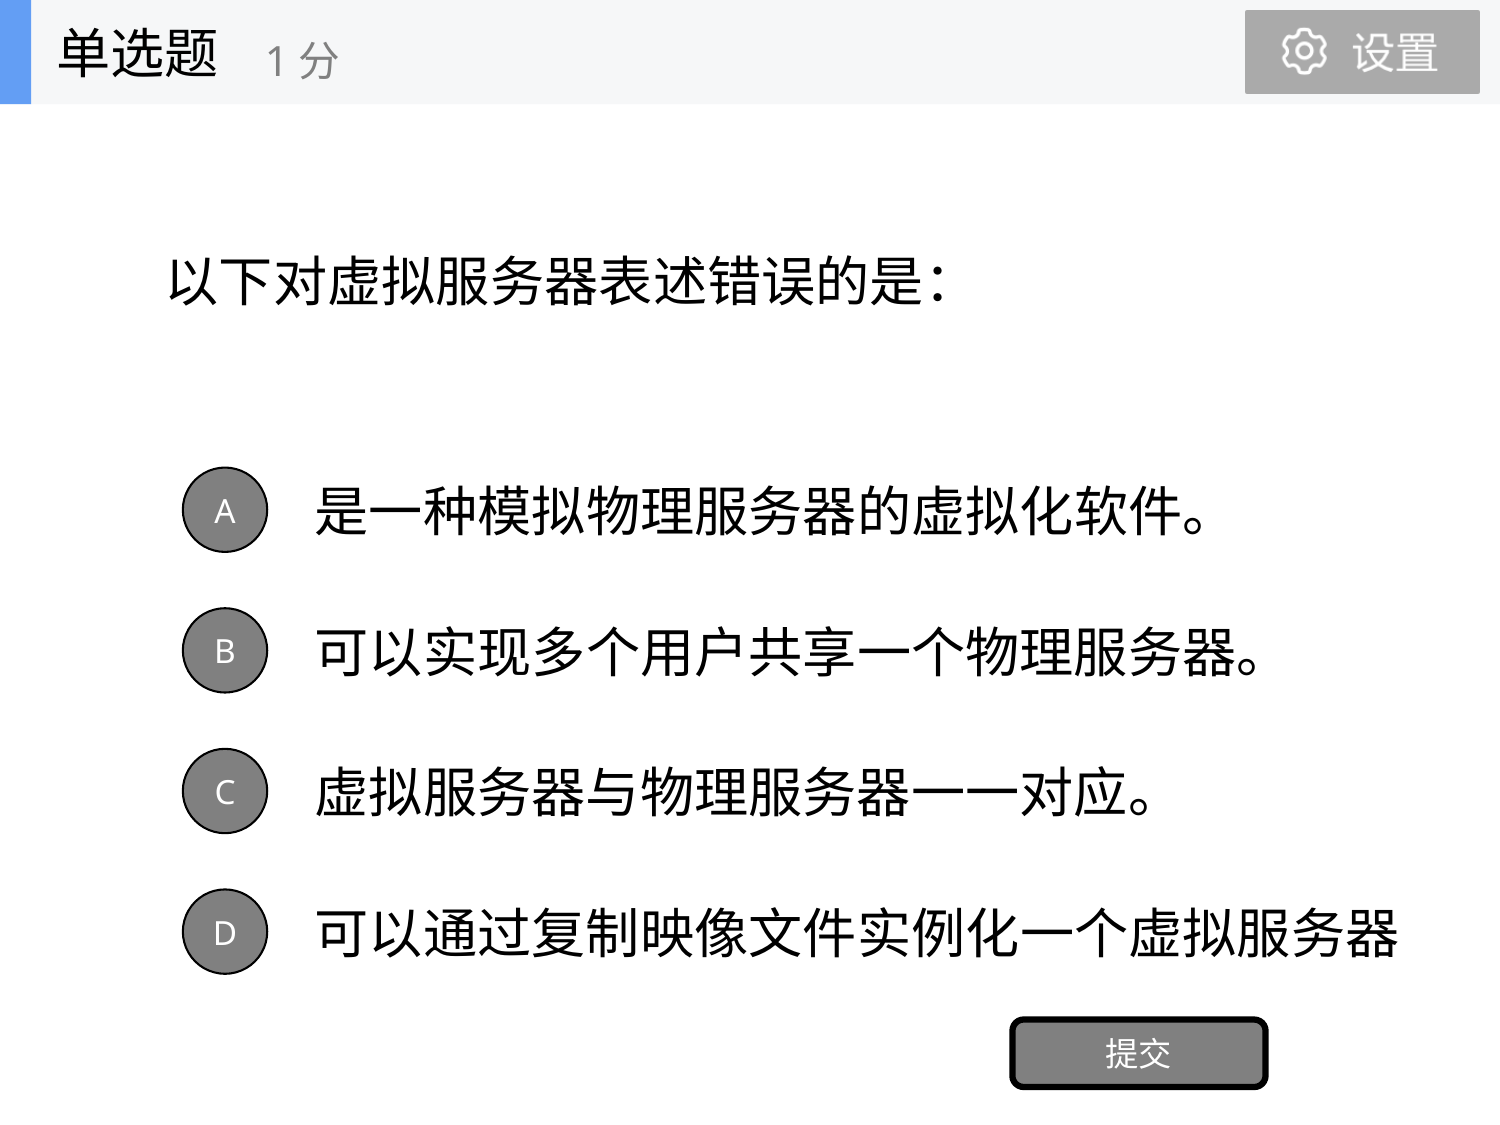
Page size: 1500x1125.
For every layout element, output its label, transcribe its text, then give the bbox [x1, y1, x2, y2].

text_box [0, 0, 1500, 105]
text_box 可以通过复制映像文件实例化一个虚拟服务器 [300, 878, 1436, 985]
text_box C [181, 747, 269, 835]
text_box 虚拟服务器与物理服务器一一对应。 [299, 738, 1350, 844]
picture [1245, 10, 1480, 94]
text_box 提交 [1011, 1018, 1267, 1089]
text_box A [181, 466, 269, 553]
text_box D [181, 888, 269, 975]
text_box 是一种模拟物理服务器的虚拟化软件。 [299, 456, 1350, 563]
text_box B [181, 607, 269, 694]
text_box 可以实现多个用户共享一个物理服务器。 [299, 597, 1350, 703]
text_box 以下对虚拟服务器表述错误的是： [149, 105, 1350, 456]
